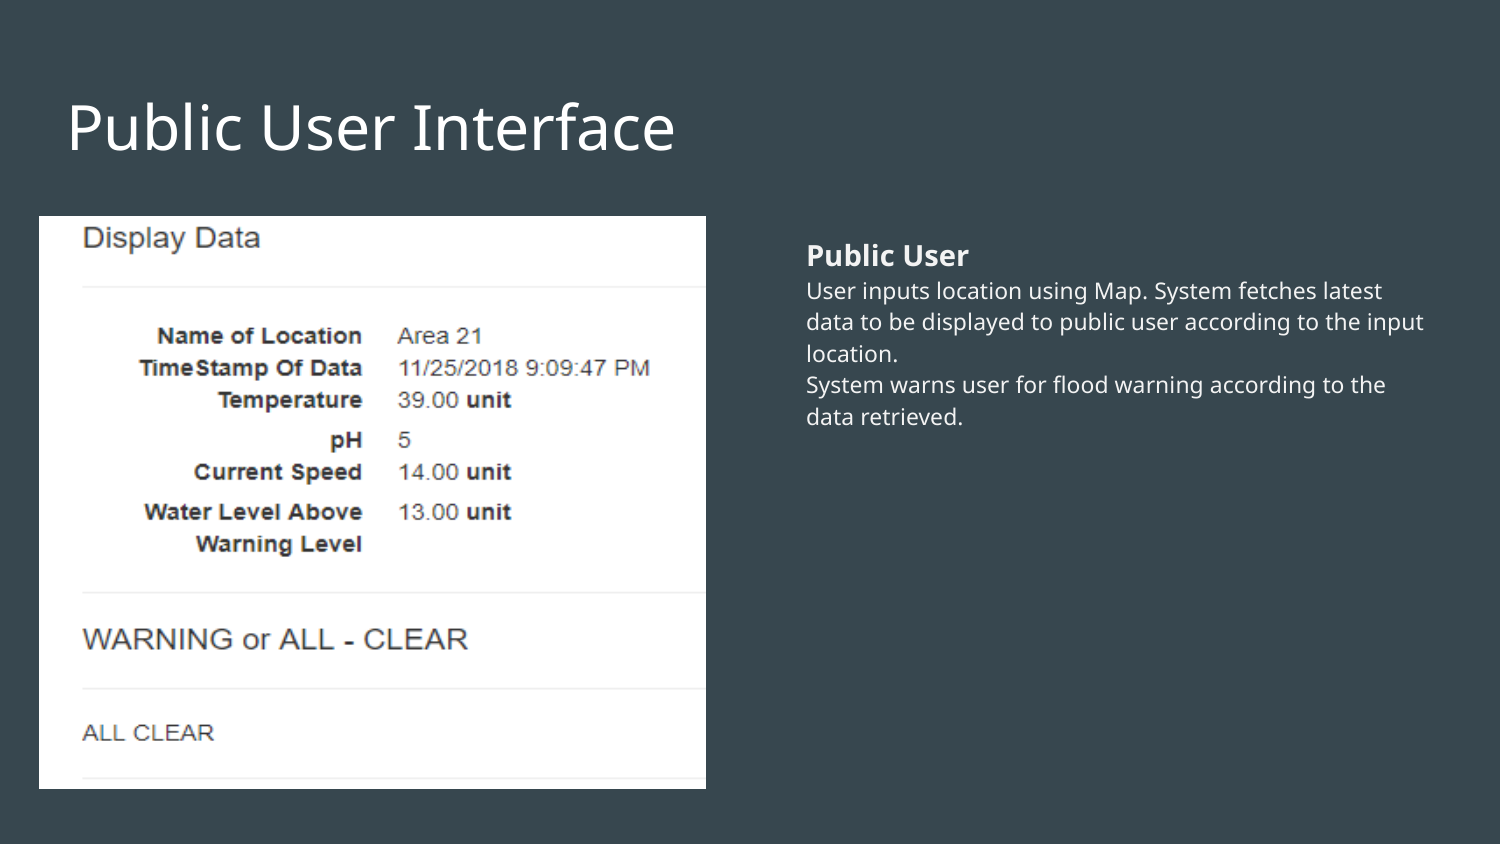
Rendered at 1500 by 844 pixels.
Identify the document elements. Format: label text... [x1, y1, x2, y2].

picture [39, 216, 706, 790]
list Public User User inputs location using Map. System fetches latest data to be displayed to public user according to the input location. System warns user for flood warning according to the data retrieved. [791, 217, 1449, 750]
title Public User Interface [51, 72, 1449, 167]
